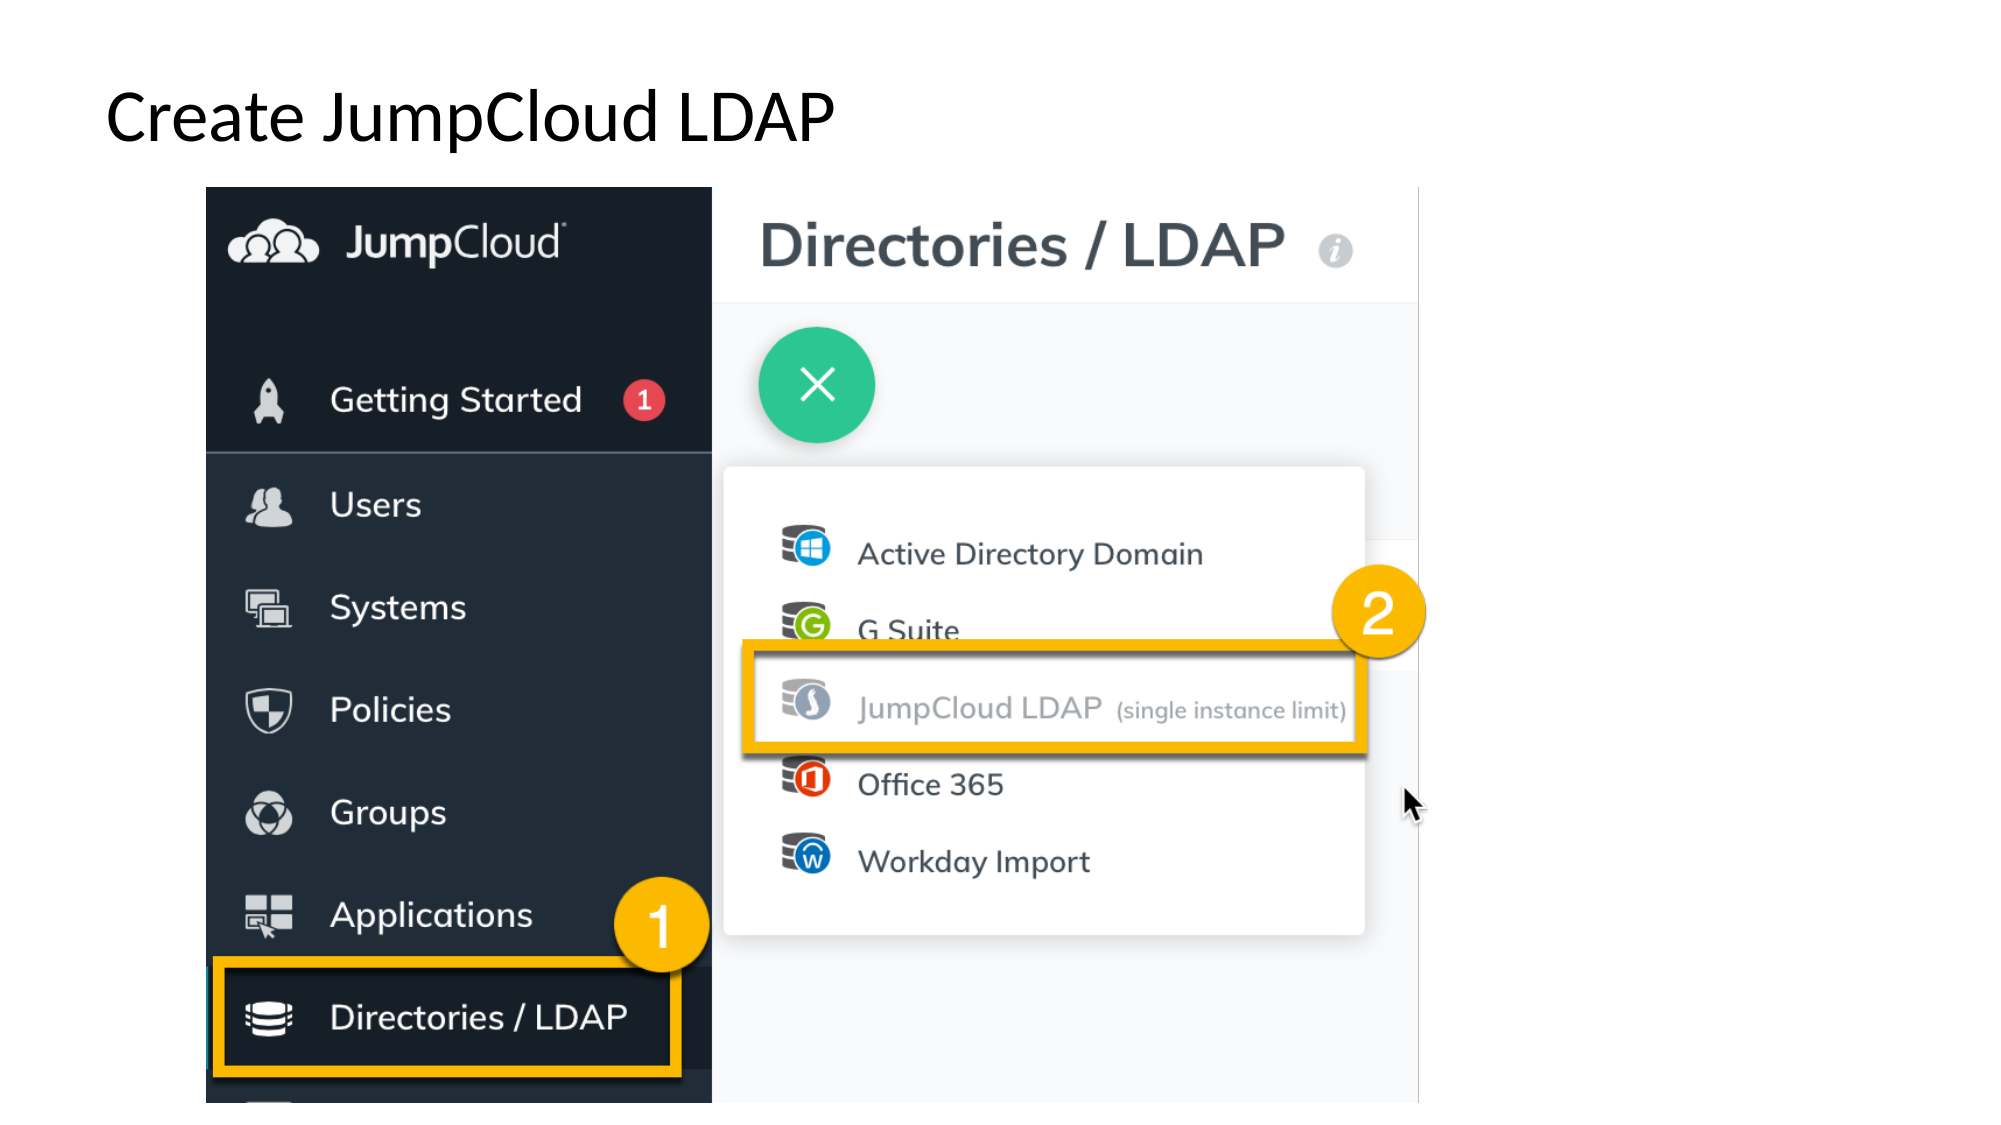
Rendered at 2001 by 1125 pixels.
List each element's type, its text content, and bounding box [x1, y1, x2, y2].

picture [206, 187, 1428, 1104]
text_box Create JumpCloud LDAP [91, 59, 853, 164]
